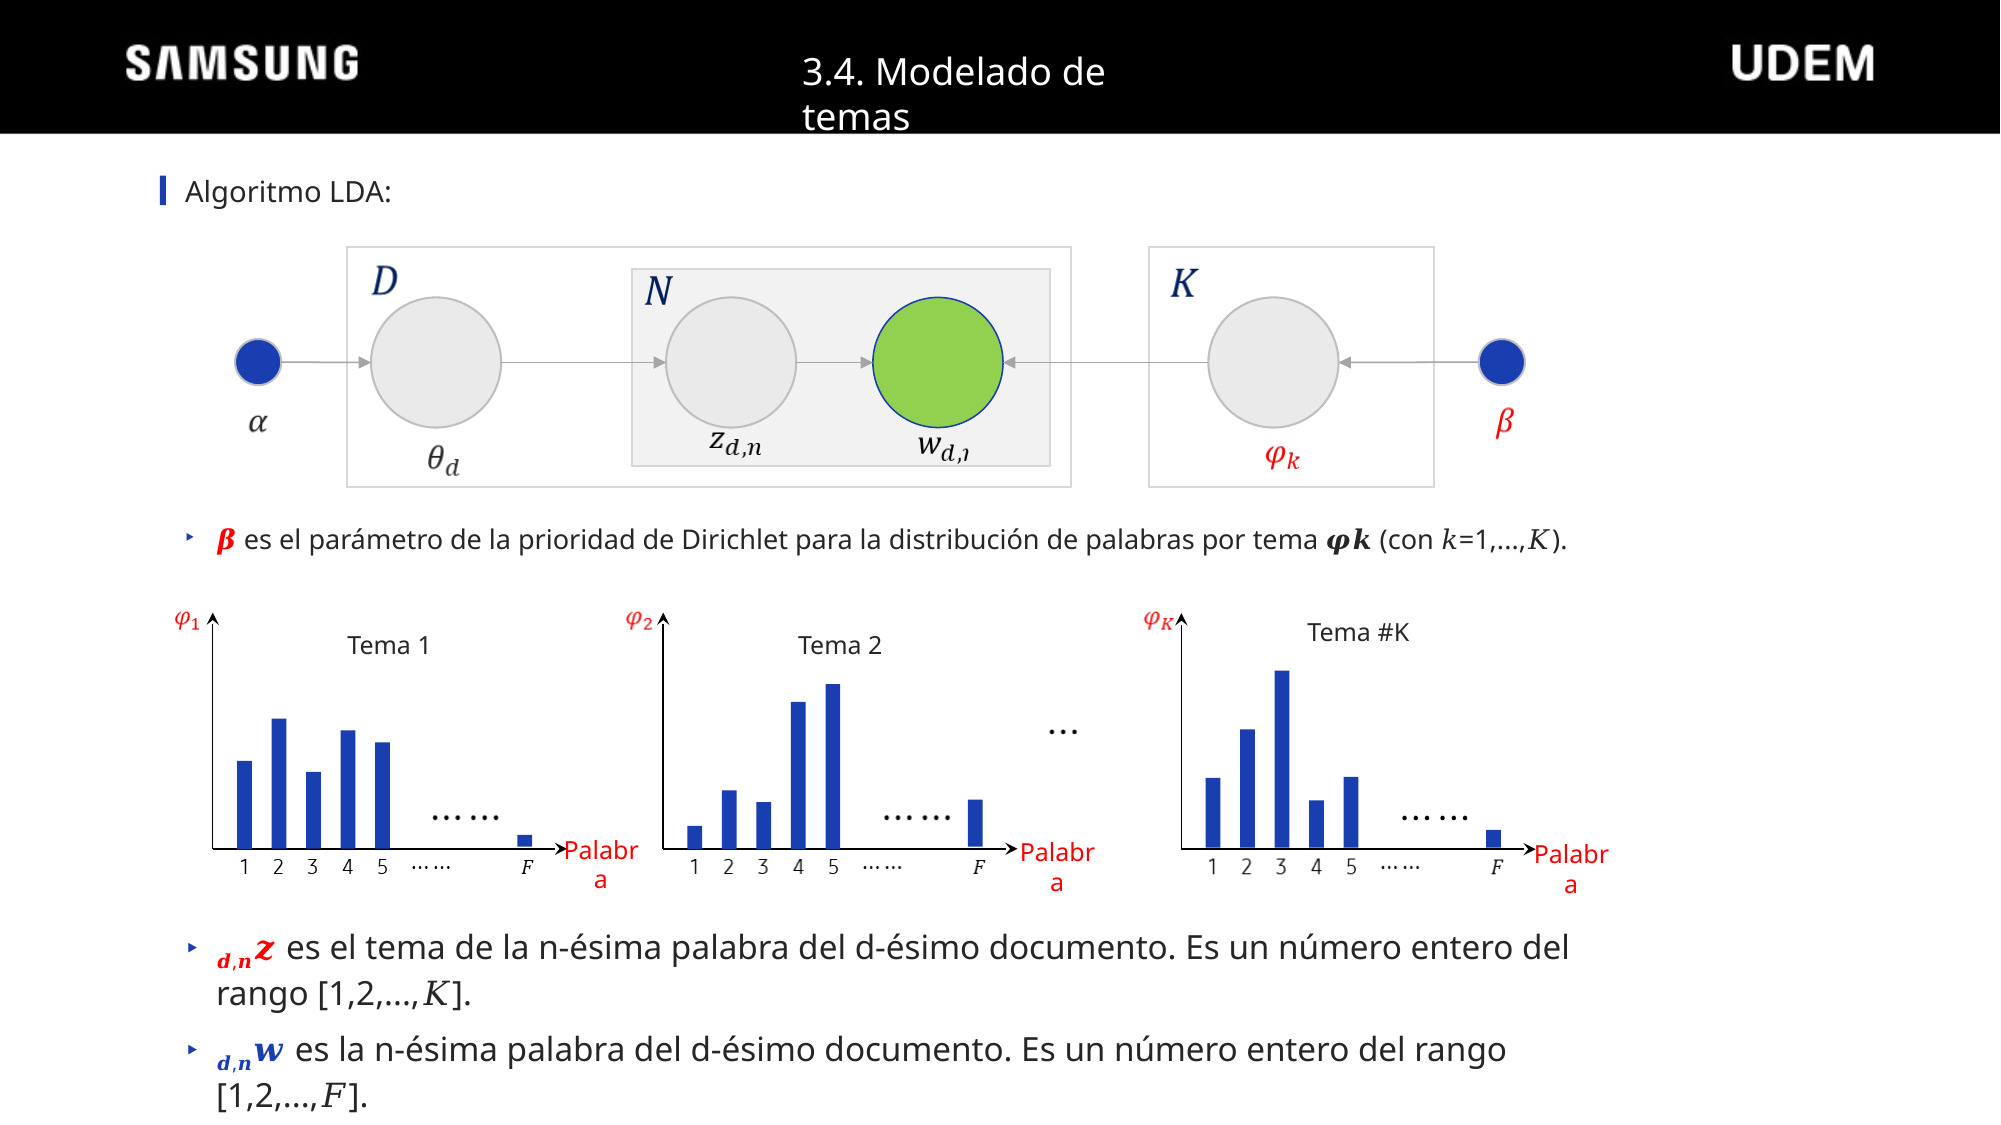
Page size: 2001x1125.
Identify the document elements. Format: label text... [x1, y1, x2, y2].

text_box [159, 173, 1601, 210]
picture [0, 0, 2000, 1124]
text_box 𝜷 es el parámetro de la prioridad de Dirichlet para la distribución de palabras por tema 𝝋𝒌 (con 𝑘=1,...,𝐾). [184, 510, 1601, 567]
text_box 𝒅,𝒏𝒛 es el tema de la n-ésima palabra del d-ésimo documento. Es un número entero del rango [1,2,...,𝐾]. 𝒅,𝒏𝒘 es la n-ésima palabra del d-ésimo documento. Es un número entero del rango [1,2,...,𝐹]. [186, 916, 1601, 1125]
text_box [232, 246, 1528, 487]
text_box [159, 593, 1628, 907]
text_box 3.4. Modelado de temas [802, 48, 1199, 172]
